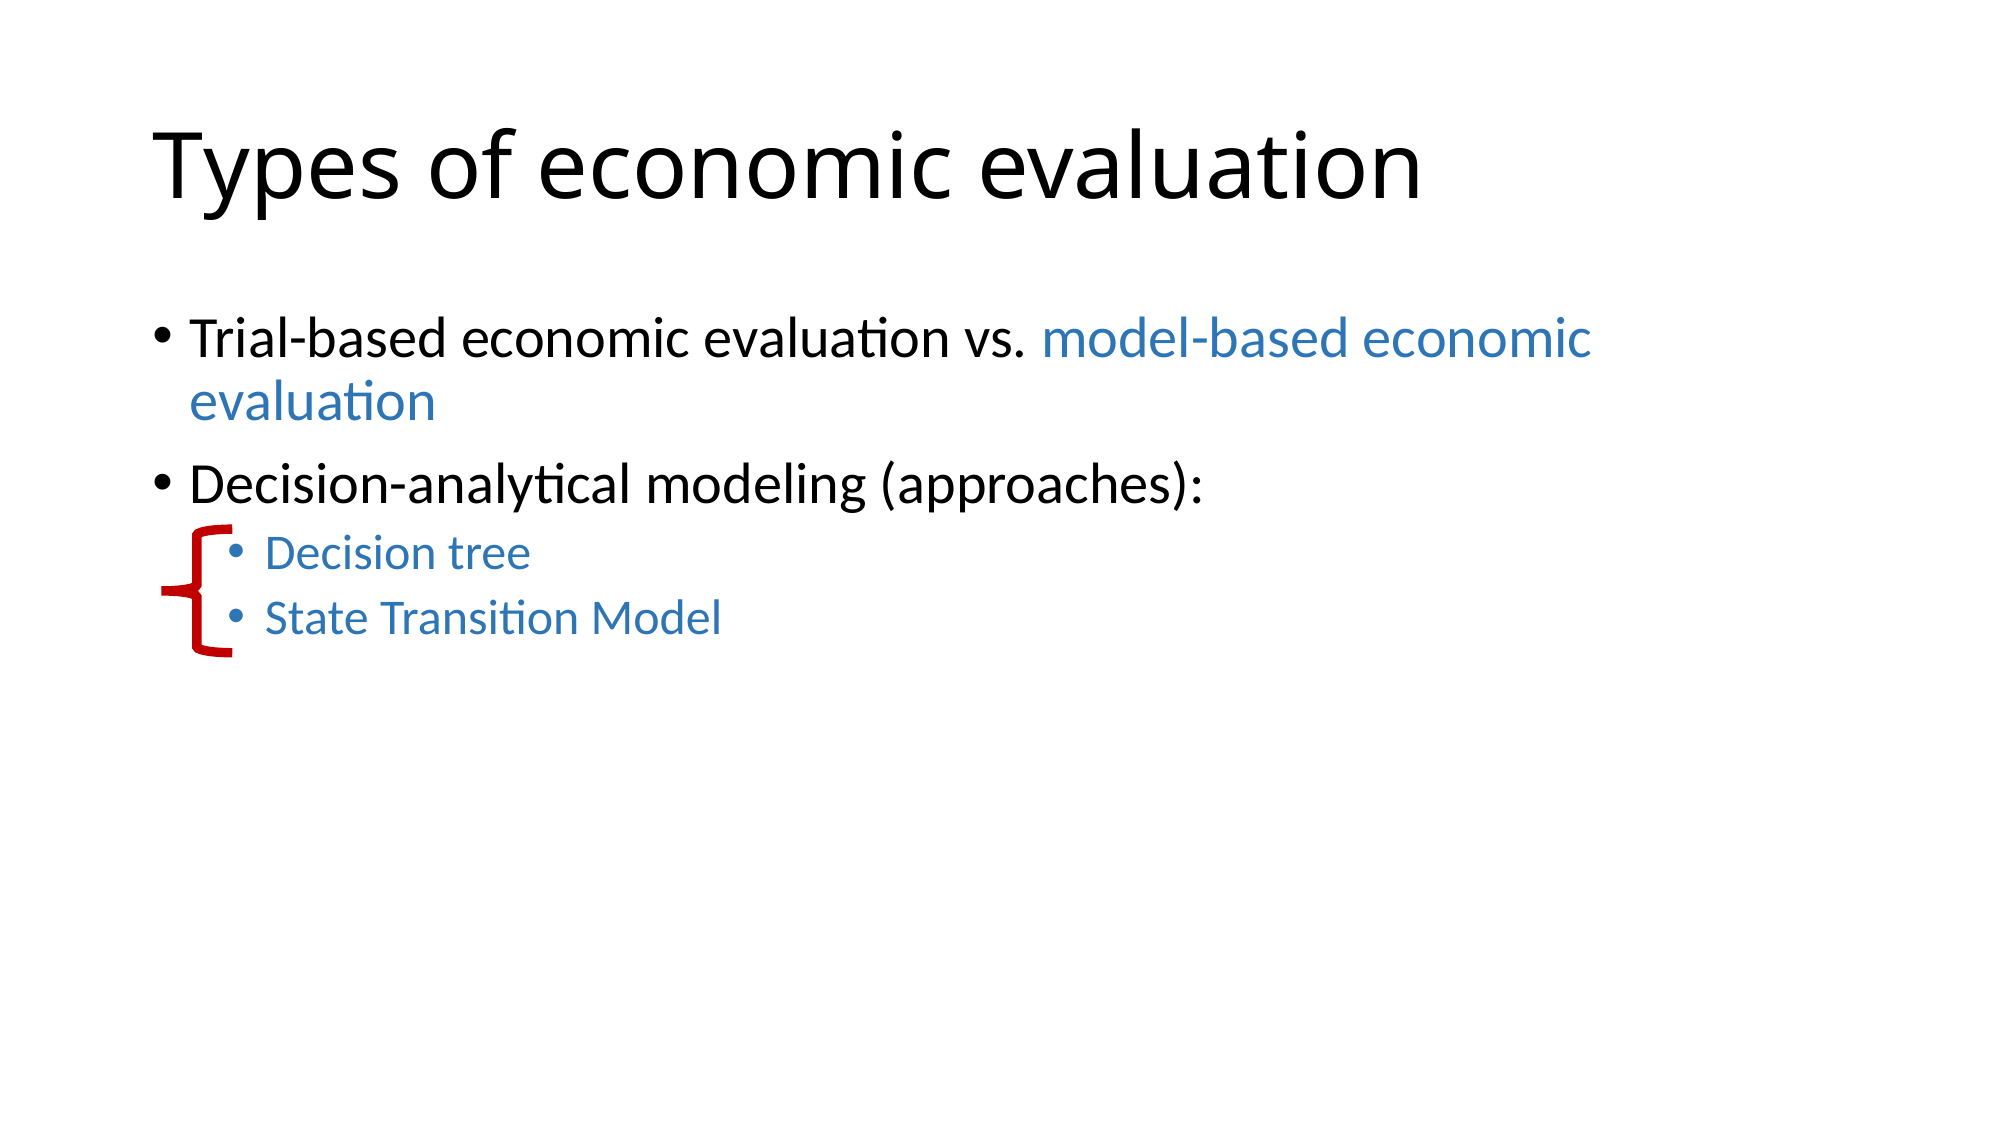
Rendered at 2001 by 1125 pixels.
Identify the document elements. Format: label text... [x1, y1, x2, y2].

title Types of economic evaluation [137, 59, 1863, 278]
list Trial-based economic evaluation vs. model-based economic evaluation Decision-analytical modeling (approaches): Decision tree State Transition Model [137, 299, 1863, 1014]
text_box [161, 528, 233, 654]
